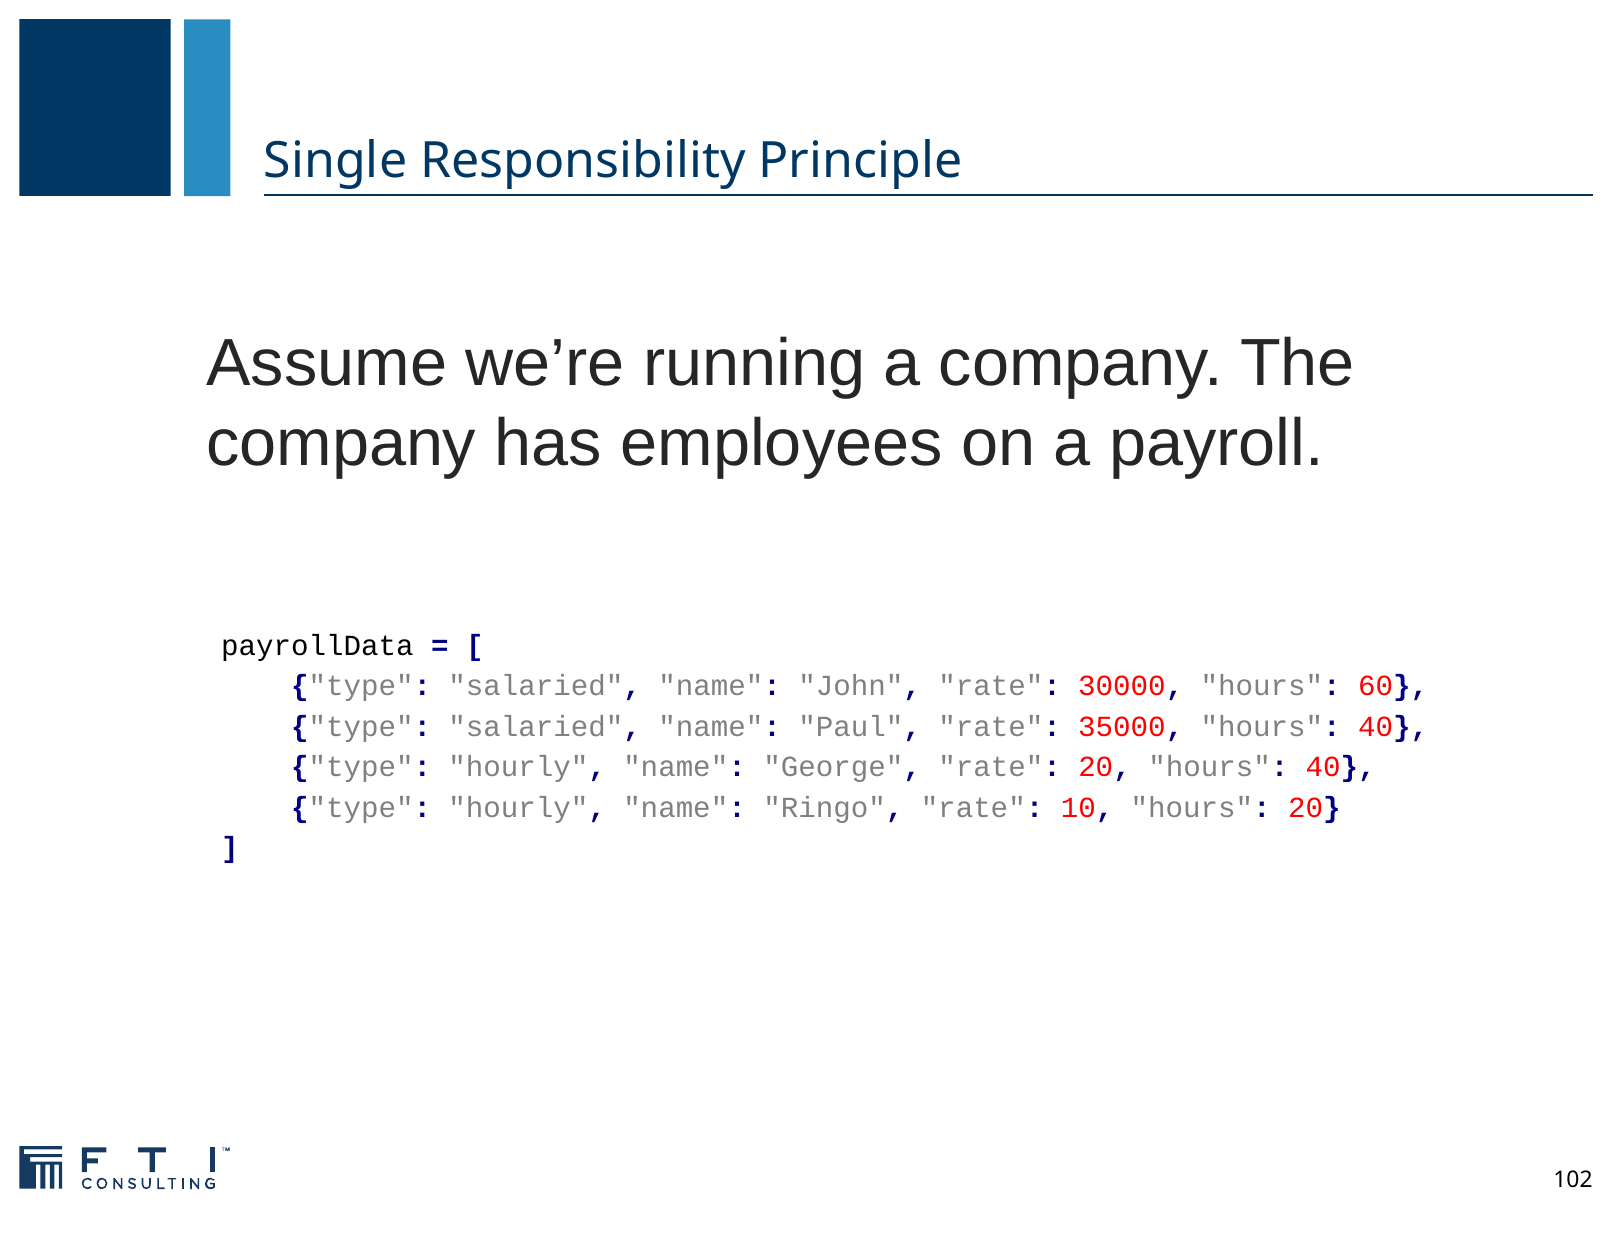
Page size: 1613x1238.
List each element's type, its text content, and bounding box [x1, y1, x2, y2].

text_box payrollData = [ {"type": "salaried", "name": "John", "rate": 30000, "hours": 60}, {"type": "salaried", "name": "Paul", "rate": 35000, "hours": 40}, {"type": "hourly", "name": "George", "rate": 20, "hours": 40}, {"type": "hourly", "name": "Ringo", "rate": 10, "hours": 20} ] [206, 618, 1469, 871]
title Single Responsibility Principle [264, 19, 1593, 196]
list Assume we’re running a company. The company has employees on a payroll. [206, 318, 1530, 571]
slide_number 102 [1530, 1161, 1594, 1202]
